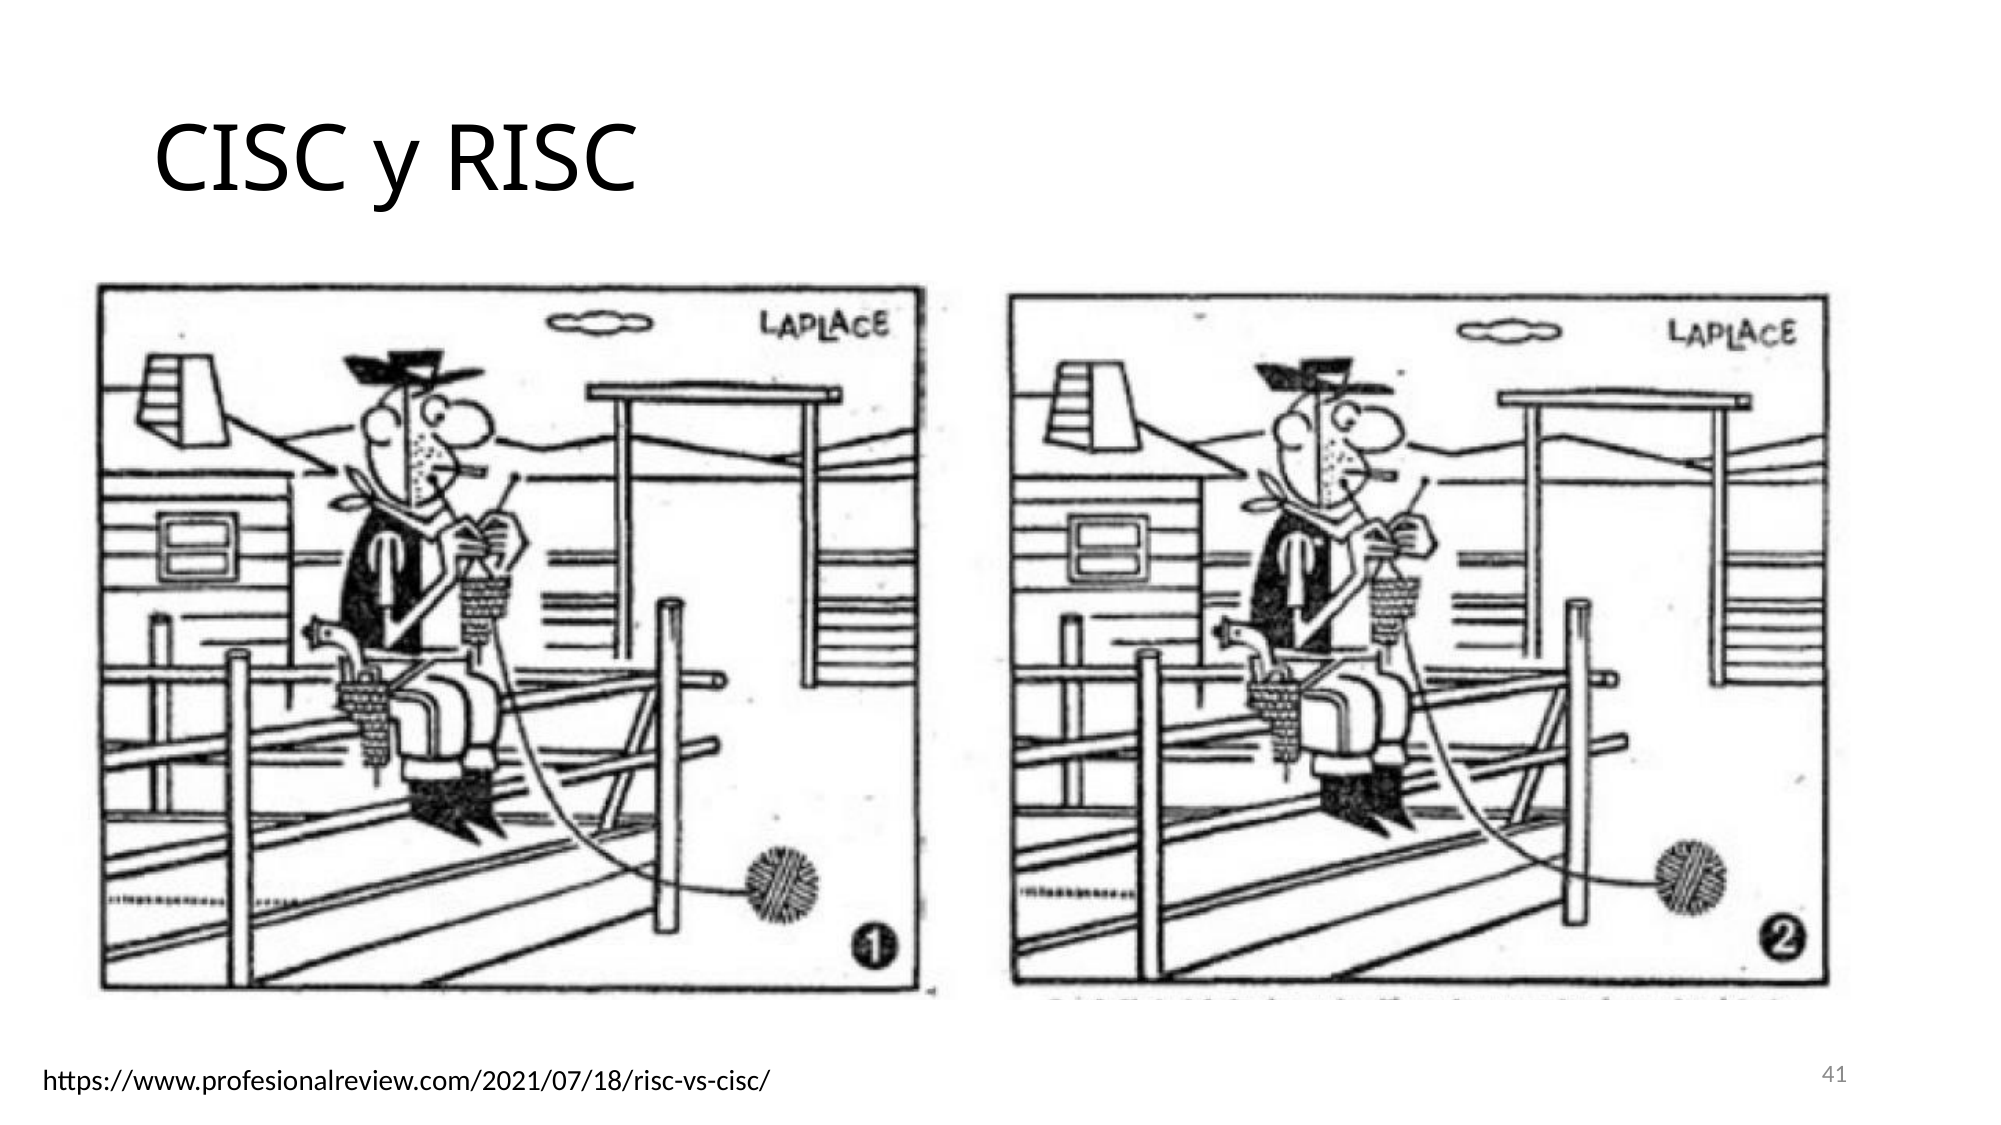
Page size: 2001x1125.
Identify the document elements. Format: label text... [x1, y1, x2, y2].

title CISC y RISC [137, 51, 1863, 270]
slide_number 41 [1412, 1042, 1863, 1103]
picture [62, 280, 1938, 1000]
text_box https://www.profesionalreview.com/2021/07/18/risc-vs-cisc/ [27, 1053, 786, 1104]
